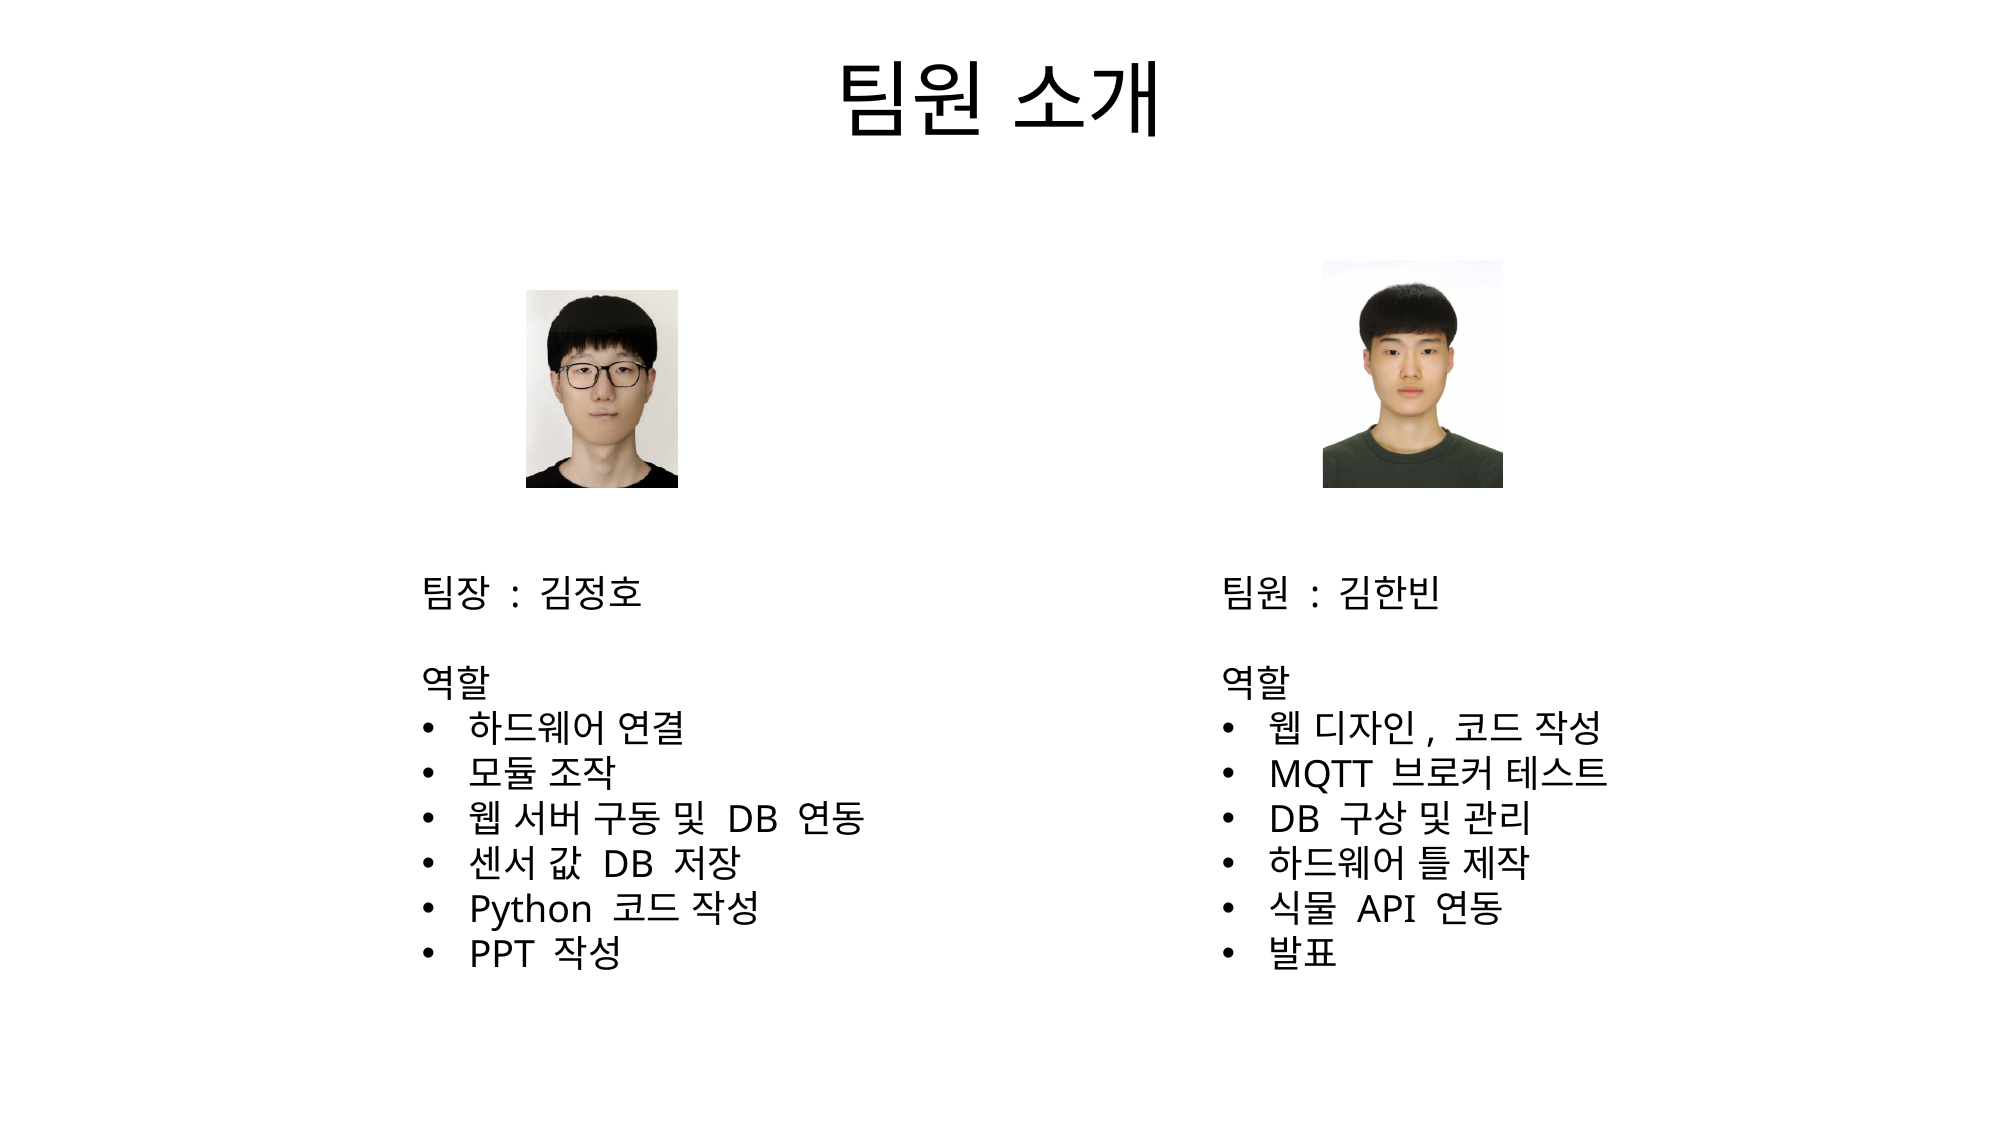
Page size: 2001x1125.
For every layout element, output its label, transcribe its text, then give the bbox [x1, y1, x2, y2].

text_box 팀원 : 김한빈 역할 웹 디자인, 코드 작성 MQTT 브로커 테스트 DB 구상 및 관리 하드웨어 틀 제작 식물 API 연동 발표 [1207, 562, 1625, 983]
picture [525, 289, 678, 488]
text_box 팀원 소개 [820, 40, 1180, 155]
picture [1322, 259, 1504, 488]
text_box 팀장 : 김정호 역할 하드웨어 연결 모듈 조작 웹 서버 구동 및 DB 연동 센서 값 DB 저장 Python 코드 작성 PPT 작성 [407, 562, 892, 983]
